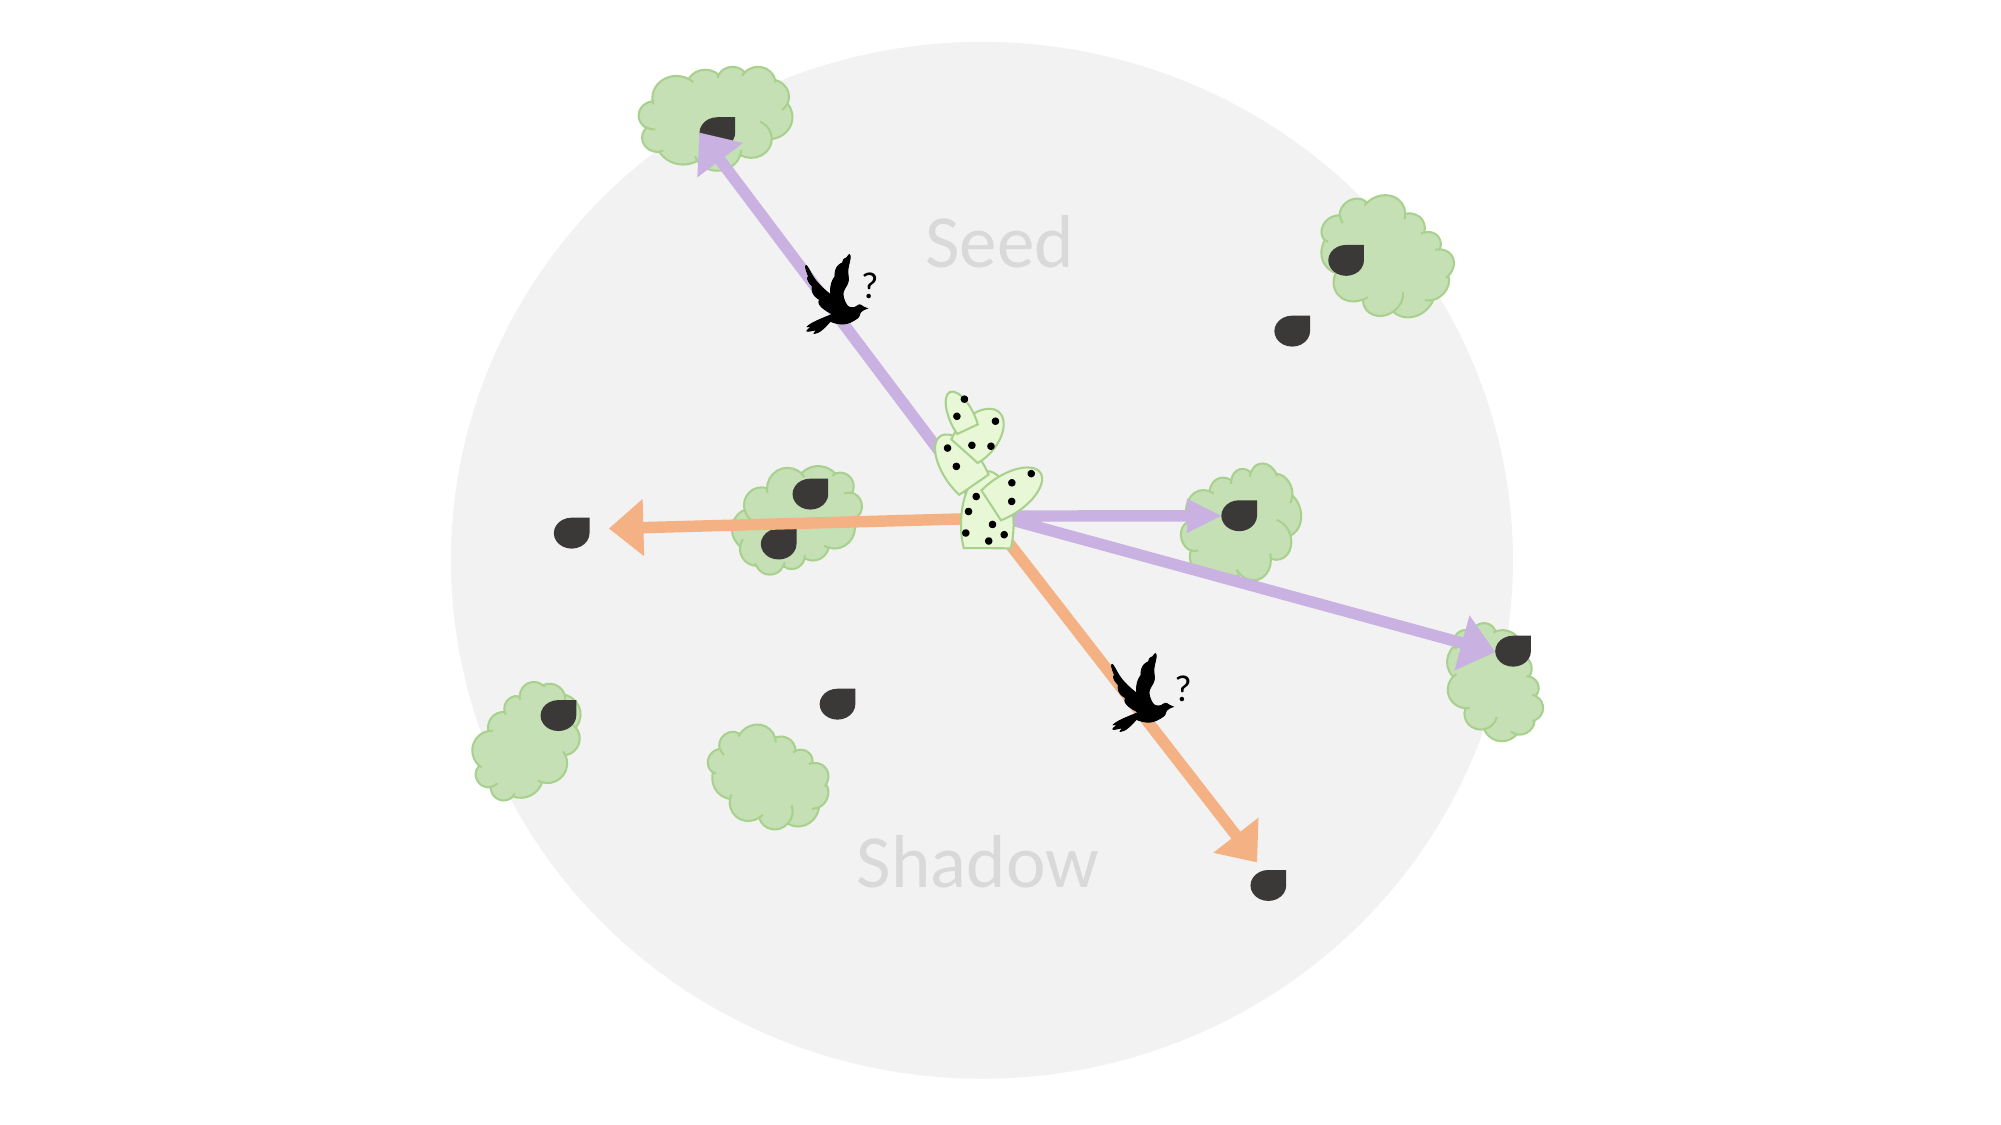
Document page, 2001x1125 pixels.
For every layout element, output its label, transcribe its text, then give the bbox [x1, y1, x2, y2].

text_box [1188, 462, 1303, 513]
text_box [1494, 634, 1532, 668]
text_box [1273, 314, 1312, 348]
text_box Seed [990, 184, 1090, 290]
text_box [1320, 194, 1456, 319]
text_box [990, 416, 1001, 427]
text_box [706, 723, 830, 831]
text_box [539, 699, 578, 733]
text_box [729, 143, 990, 519]
text_box [552, 516, 591, 550]
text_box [989, 513, 1496, 653]
text_box [818, 687, 857, 721]
picture [1110, 653, 1175, 732]
text_box [1327, 243, 1366, 277]
text_box [1446, 653, 1545, 743]
text_box [1220, 499, 1259, 513]
text_box [1026, 468, 1037, 479]
text_box [1007, 477, 1017, 488]
text_box [637, 65, 794, 166]
text_box [471, 681, 582, 802]
text_box [990, 441, 996, 452]
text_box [608, 518, 982, 529]
text_box Shadow [842, 805, 1122, 911]
text_box [708, 165, 721, 172]
picture [805, 254, 869, 334]
text_box [1249, 868, 1288, 902]
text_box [989, 518, 1257, 863]
text_box [960, 519, 989, 550]
text_box [731, 529, 856, 576]
text_box [449, 152, 1484, 1080]
text_box [990, 466, 1044, 513]
text_box [773, 40, 1514, 630]
text_box [990, 470, 999, 480]
text_box [983, 536, 989, 546]
text_box [1496, 629, 1516, 642]
text_box [990, 407, 1005, 448]
text_box [698, 116, 737, 140]
text_box [759, 530, 798, 561]
text_box [960, 529, 971, 538]
text_box [1006, 496, 1017, 507]
